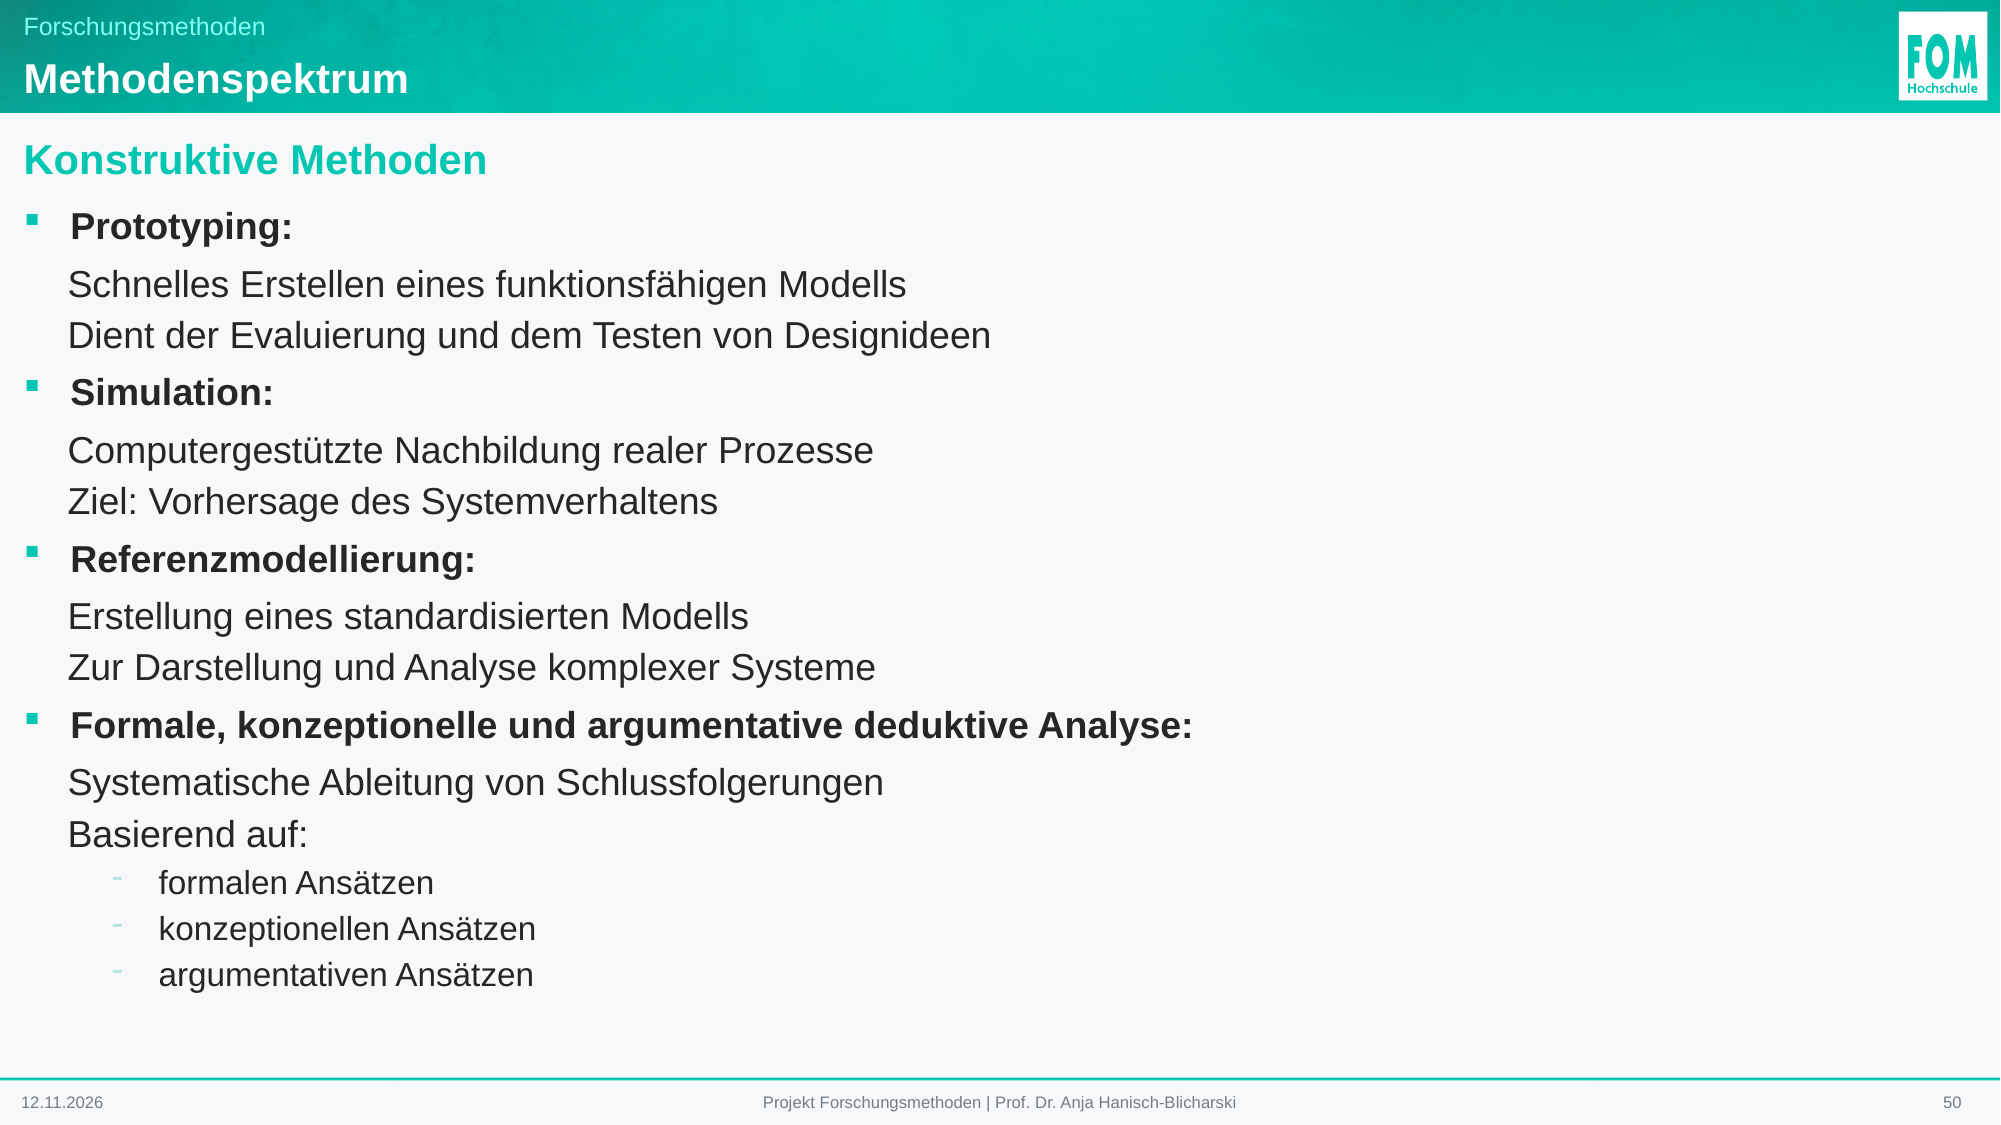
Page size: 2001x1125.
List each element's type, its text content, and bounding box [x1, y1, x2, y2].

list Konstruktive Methoden Prototyping: Schnelles Erstellen eines funktionsfähigen Modells Dient der Evaluierung und dem Testen von Designideen Simulation: Computergestützte Nachbildung realer Prozesse Ziel: Vorhersage des Systemverhaltens Referenzmodellierung: Erstellung eines standardisierten Modells Zur Darstellung und Analyse komplexer Systeme Formale, konzeptionelle und argumentative deduktive Analyse: Systematische Ableitung von Schlussfolgerungen Basierend auf: formalen Ansätzen konzeptionellen Ansätzen argumentativen Ansätzen [23, 133, 1977, 1018]
footer Projekt Forschungsmethoden | Prof. Dr. Anja Hanisch-Blicharski [391, 1084, 1609, 1125]
picture [0, 0, 2000, 113]
slide_number 50 [1659, 1084, 1977, 1125]
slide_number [21, 1084, 357, 1125]
list Methodenspektrum [23, 51, 1784, 107]
title Forschungsmethoden [23, 10, 1784, 41]
